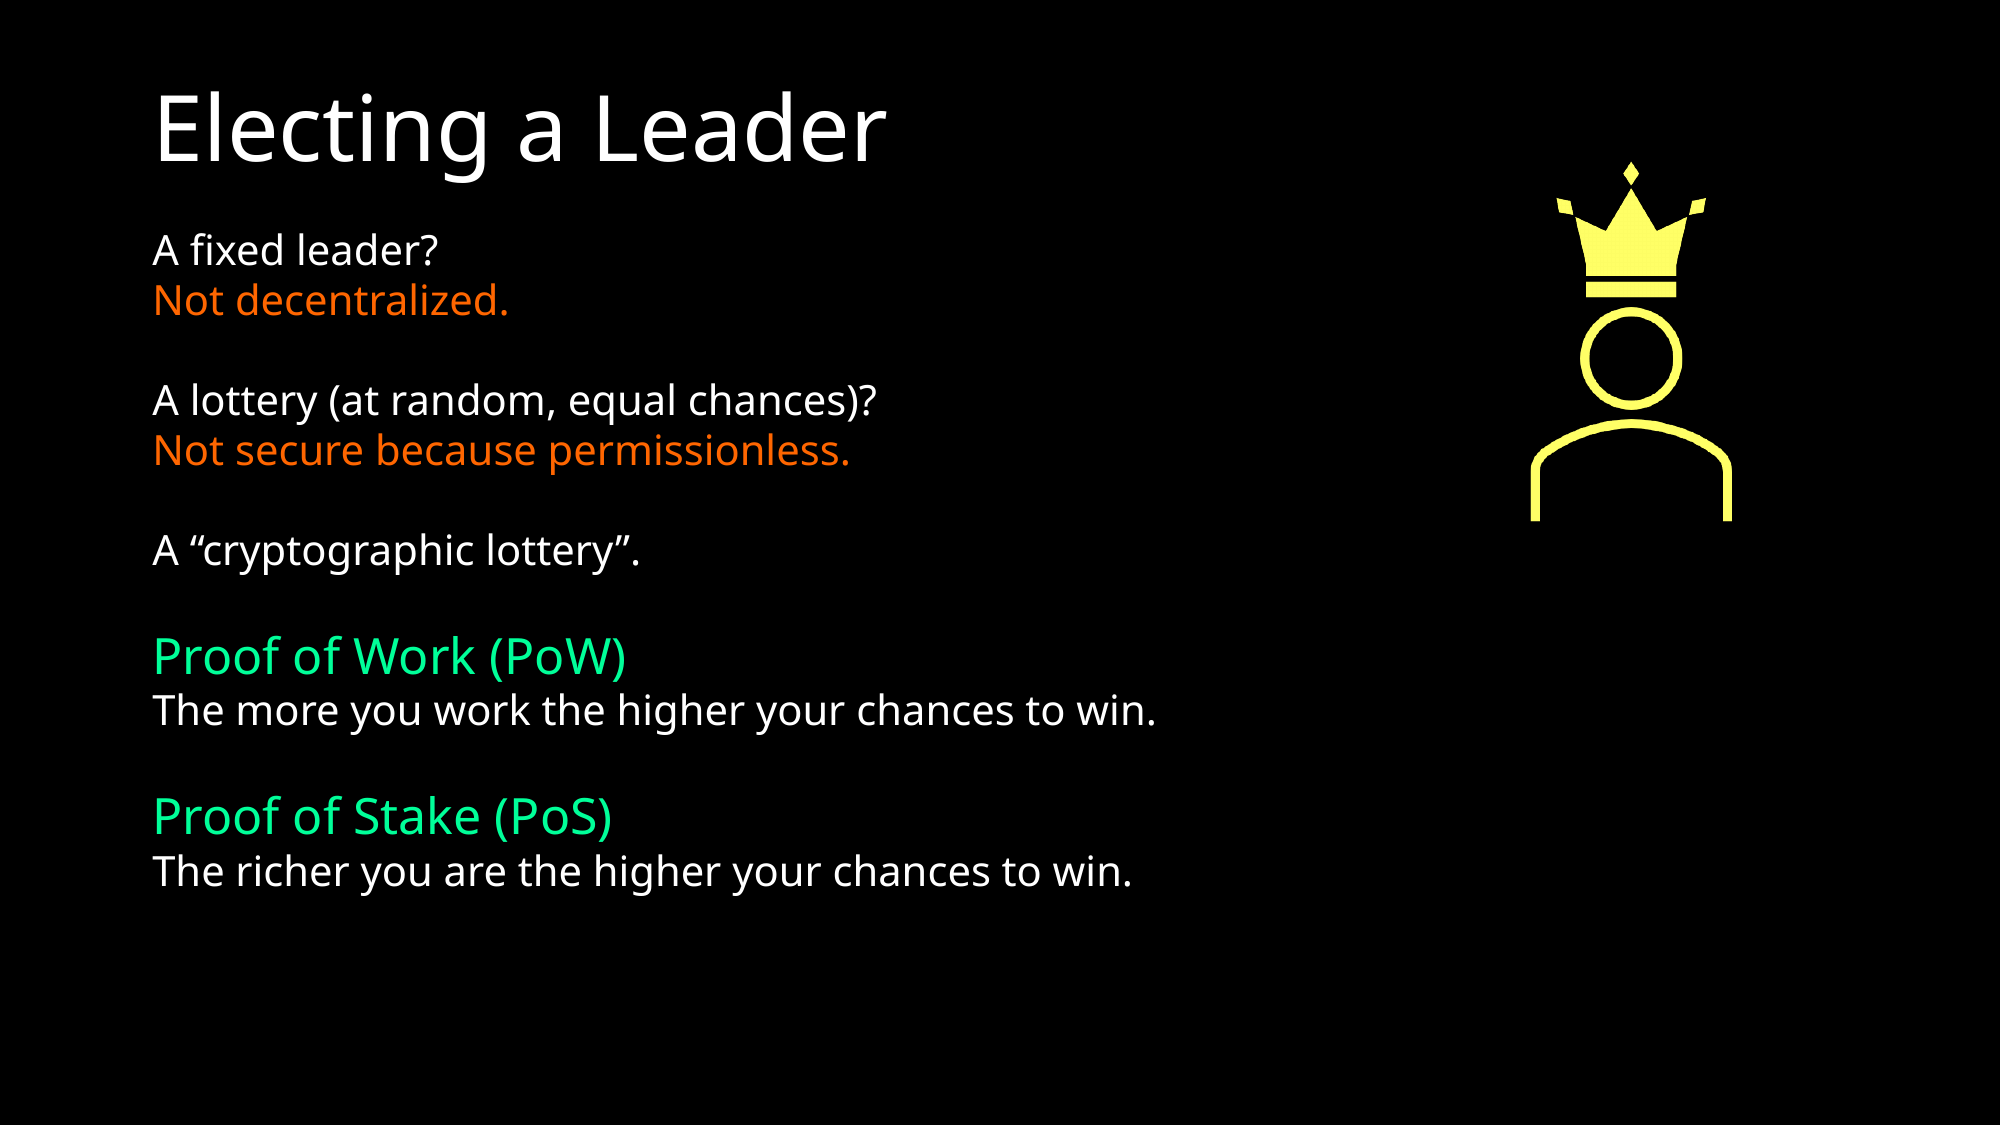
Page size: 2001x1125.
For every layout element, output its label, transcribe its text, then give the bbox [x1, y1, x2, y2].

text_box A fixed leader? Not decentralized. A lottery (at random, equal chances)? Not secure because permissionless. A “cryptographic lottery”. Proof of Work (PoW) The more you work the higher your chances to win. Proof of Stake (PoS) The richer you are the higher your chances to win. [137, 216, 1551, 902]
title Electing a Leader [137, 59, 1863, 203]
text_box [1482, 144, 1780, 563]
